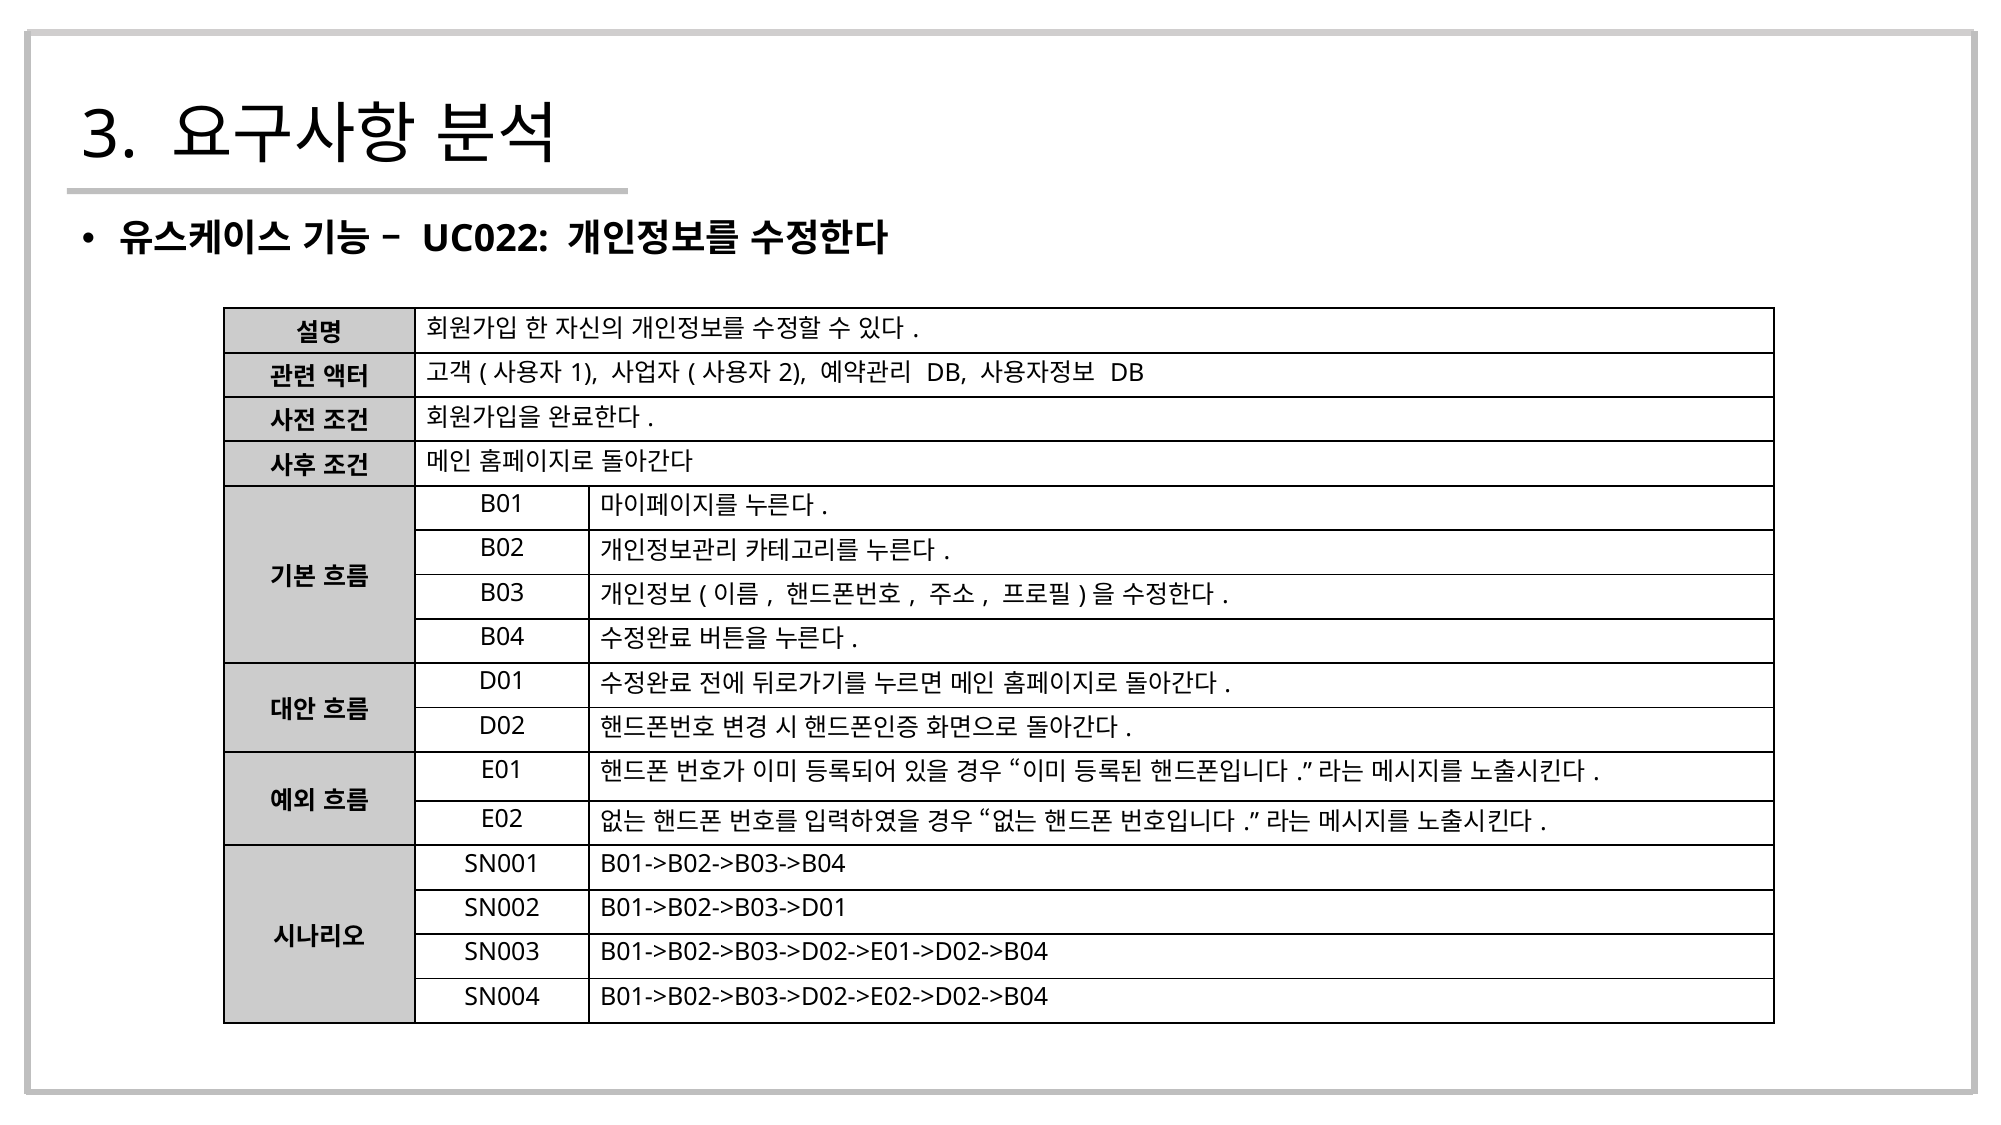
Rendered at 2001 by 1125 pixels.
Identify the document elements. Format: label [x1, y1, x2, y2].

text_box [25, 30, 1975, 1094]
